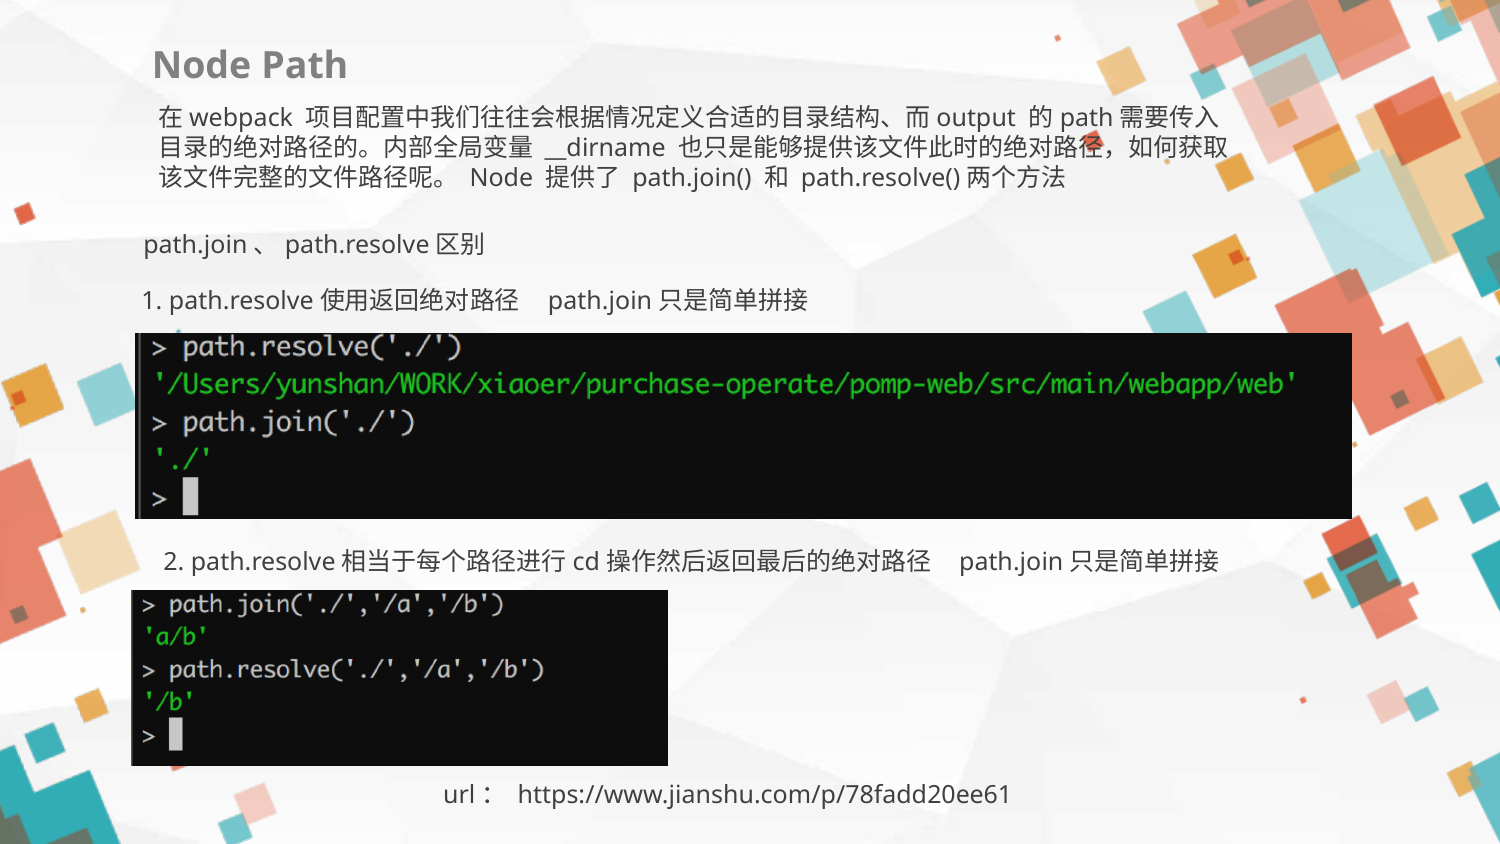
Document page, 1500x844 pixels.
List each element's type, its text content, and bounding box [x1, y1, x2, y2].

text_box Node Path [151, 32, 573, 94]
text_box 2. path.resolve相当于每个路径进行cd操作然后返回最后的绝对路径 path.join只是简单拼接 [555, 538, 900, 583]
picture [0, 0, 1500, 844]
text_box 在webpack 项目配置中我们往往会根据情况定义合适的目录结构、而output 的path需要传入目录的绝对路径的。内部全局变量 __dirname 也只是能够提供该文件此时的绝对路径，如何获取该文件完整的文件路径呢。 Node 提供了 path.join() 和 path.resolve()两个方法 [143, 94, 900, 199]
text_box url： https://www.jianshu.com/p/78fadd20ee61 [555, 770, 900, 816]
text_box 1. path.resolve使用返回绝对路径 path.join只是简单拼接 [555, 277, 824, 322]
